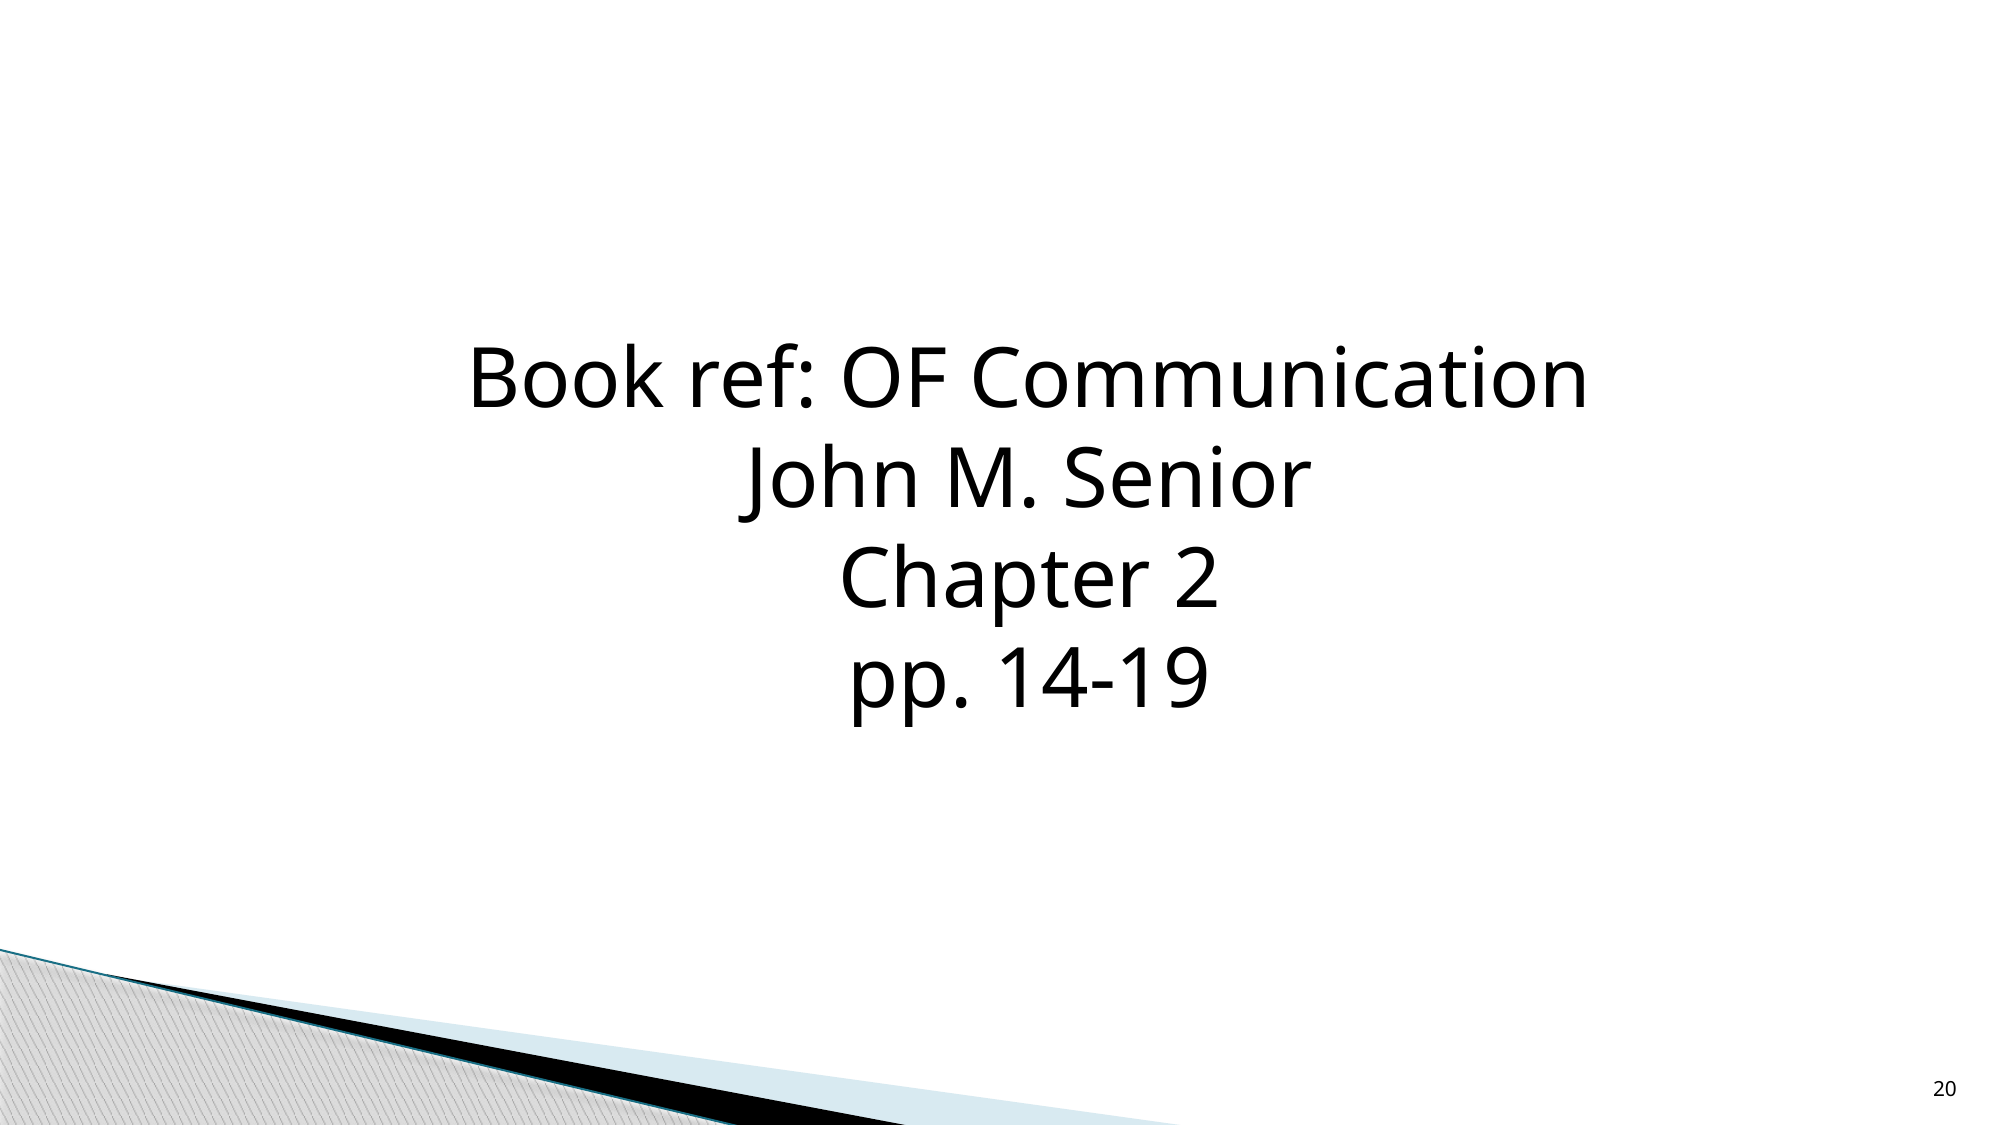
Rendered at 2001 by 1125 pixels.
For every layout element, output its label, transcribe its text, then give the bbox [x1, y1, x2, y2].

slide_number 20 [1891, 1051, 1972, 1112]
text_box Book ref: OF Communication John M. Senior Chapter 2 pp. 14-19 [244, 317, 1814, 732]
